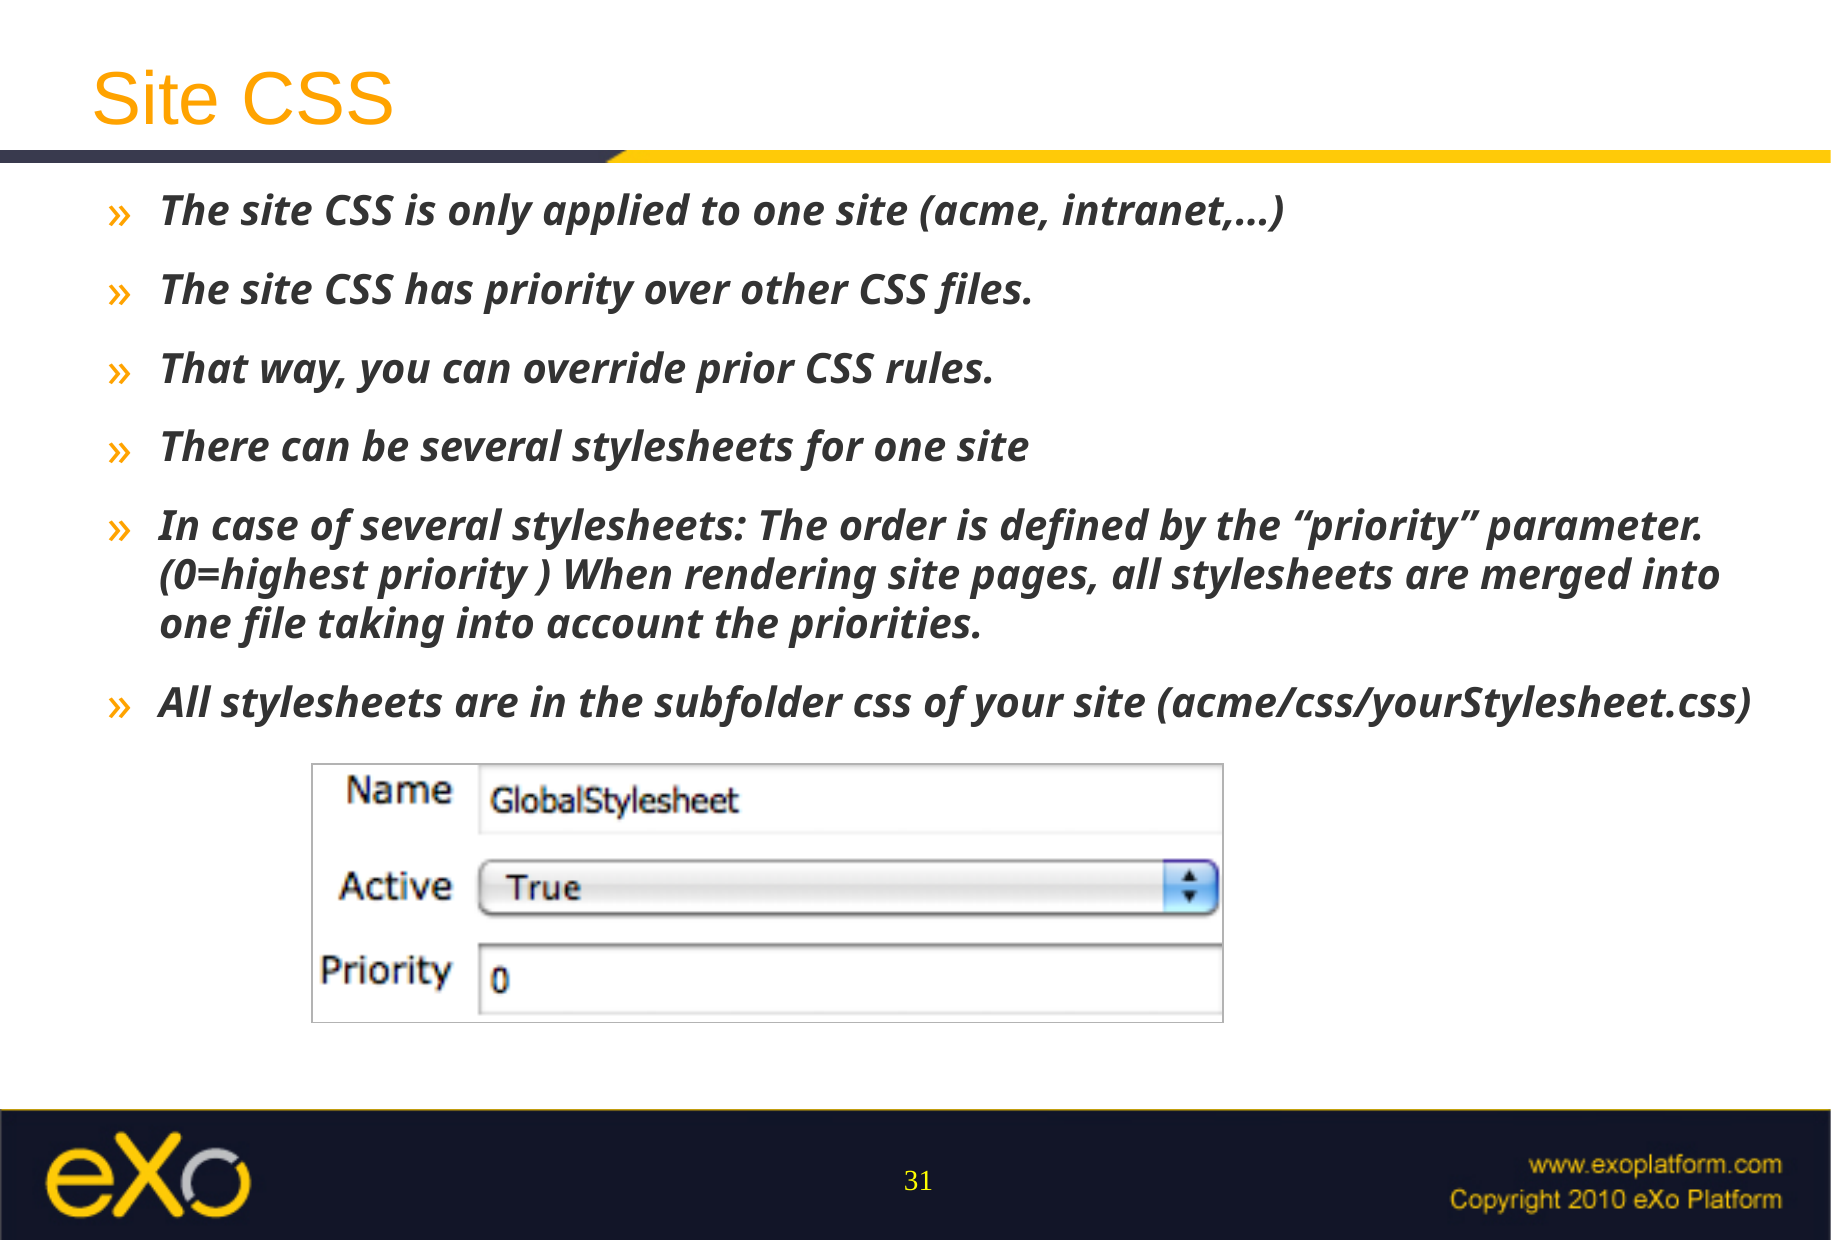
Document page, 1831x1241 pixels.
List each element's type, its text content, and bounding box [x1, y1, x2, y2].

picture [0, 150, 1831, 163]
picture [0, 1109, 1831, 1240]
text_box Site CSS [91, 49, 1739, 151]
text_box The site CSS is only applied to one site (acme, intranet,…) The site CSS has priority over other CSS files. That way, you can override prior CSS rules. There can be several stylesheets for one site In case of several stylesheets: The order is defined by the “priority” parameter. (0=highest priority ) When rendering site pages, all stylesheets are merged into one file taking into account the priorities. All stylesheets are in the subfolder css of your site (acme/css/yourStylesheet.css) [71, 186, 1767, 1077]
picture [312, 764, 1223, 1022]
